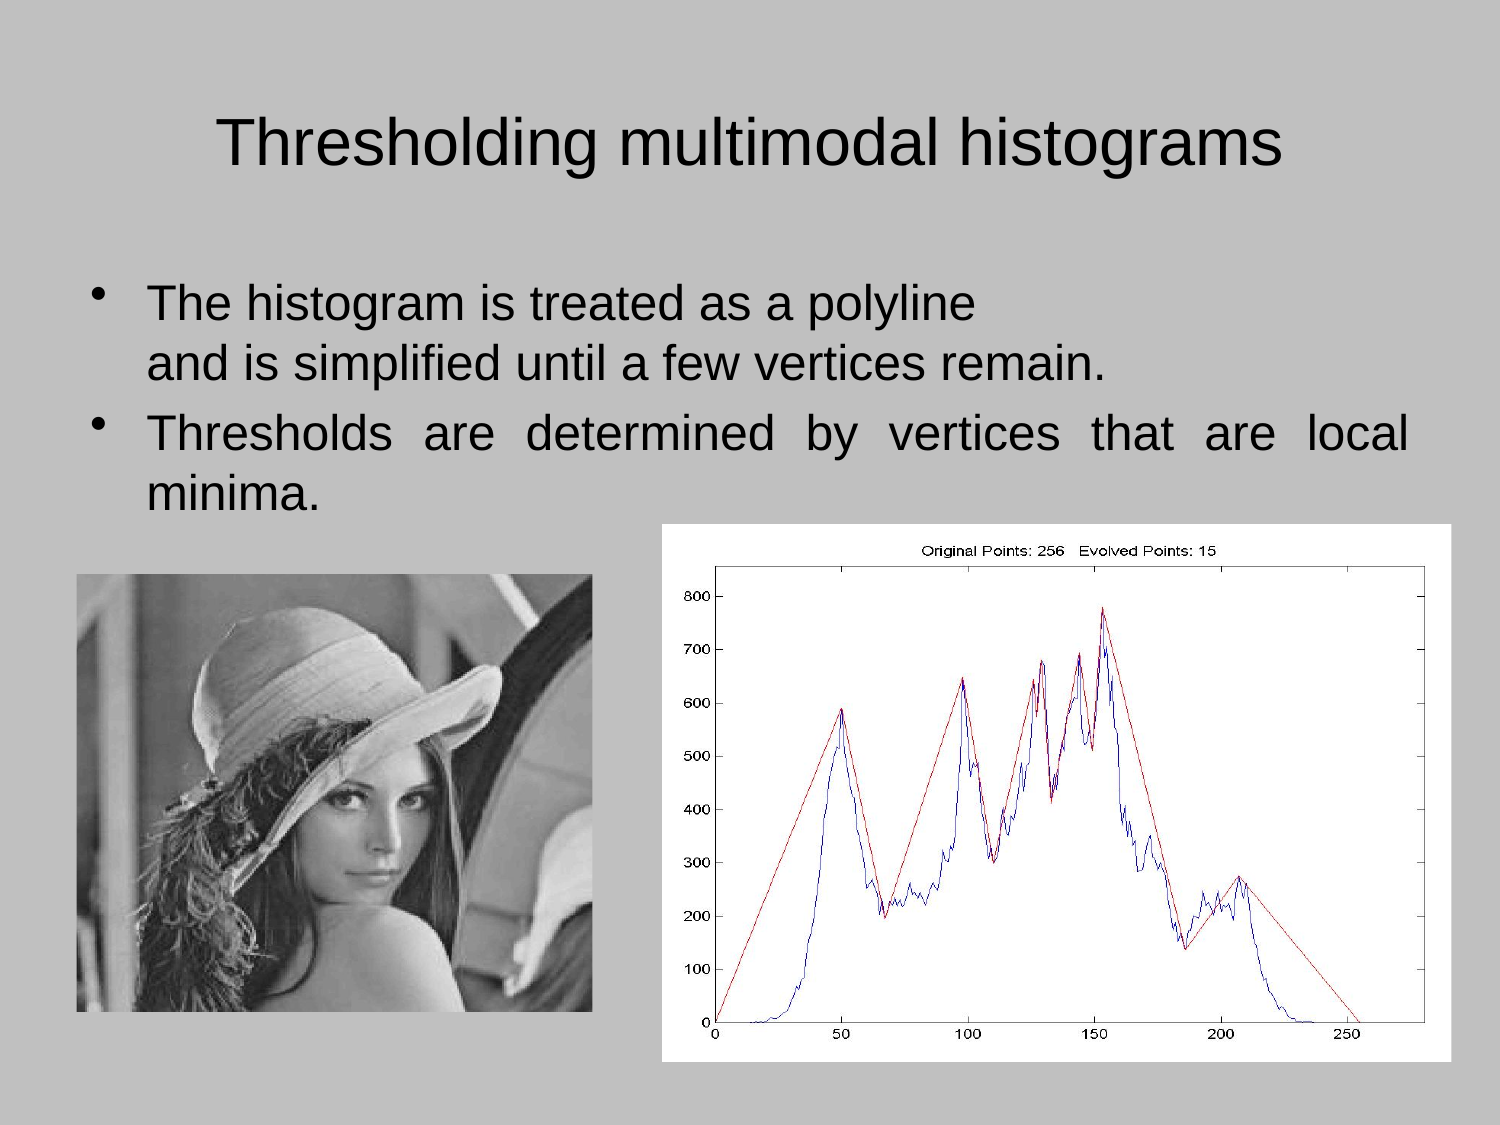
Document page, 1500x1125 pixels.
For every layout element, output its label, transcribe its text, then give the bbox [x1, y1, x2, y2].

picture [661, 523, 1452, 1062]
list The histogram is treated as a polyline and is simplified until a few vertices remain. Thresholds are determined by vertices that are local minima. [75, 262, 1425, 1005]
title Thresholding multimodal histograms [75, 45, 1425, 233]
picture [76, 574, 593, 1012]
